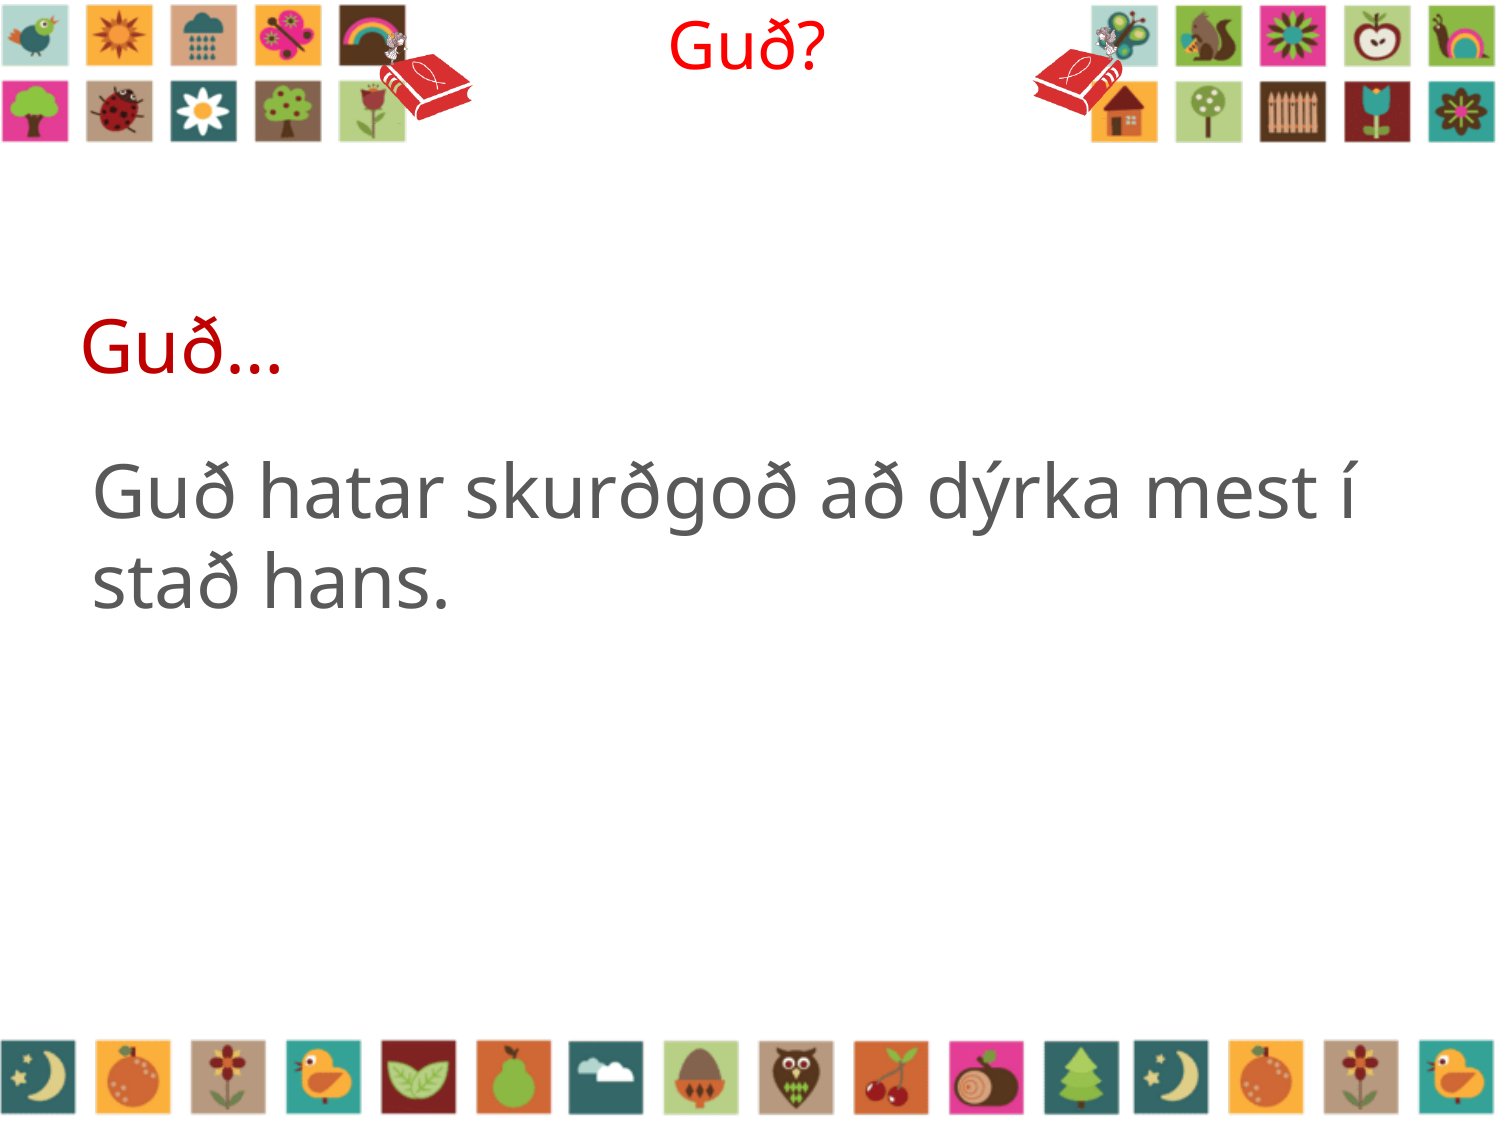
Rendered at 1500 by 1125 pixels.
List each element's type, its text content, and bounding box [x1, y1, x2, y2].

picture [1000, 3, 1500, 150]
text_box Guð hatar skurðgoð að dýrka mest í stað hans. [76, 436, 1424, 722]
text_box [0, 1028, 1500, 1118]
picture [0, 3, 505, 150]
text_box Guð… [64, 290, 1412, 396]
text_box Guð? [414, 0, 1080, 91]
